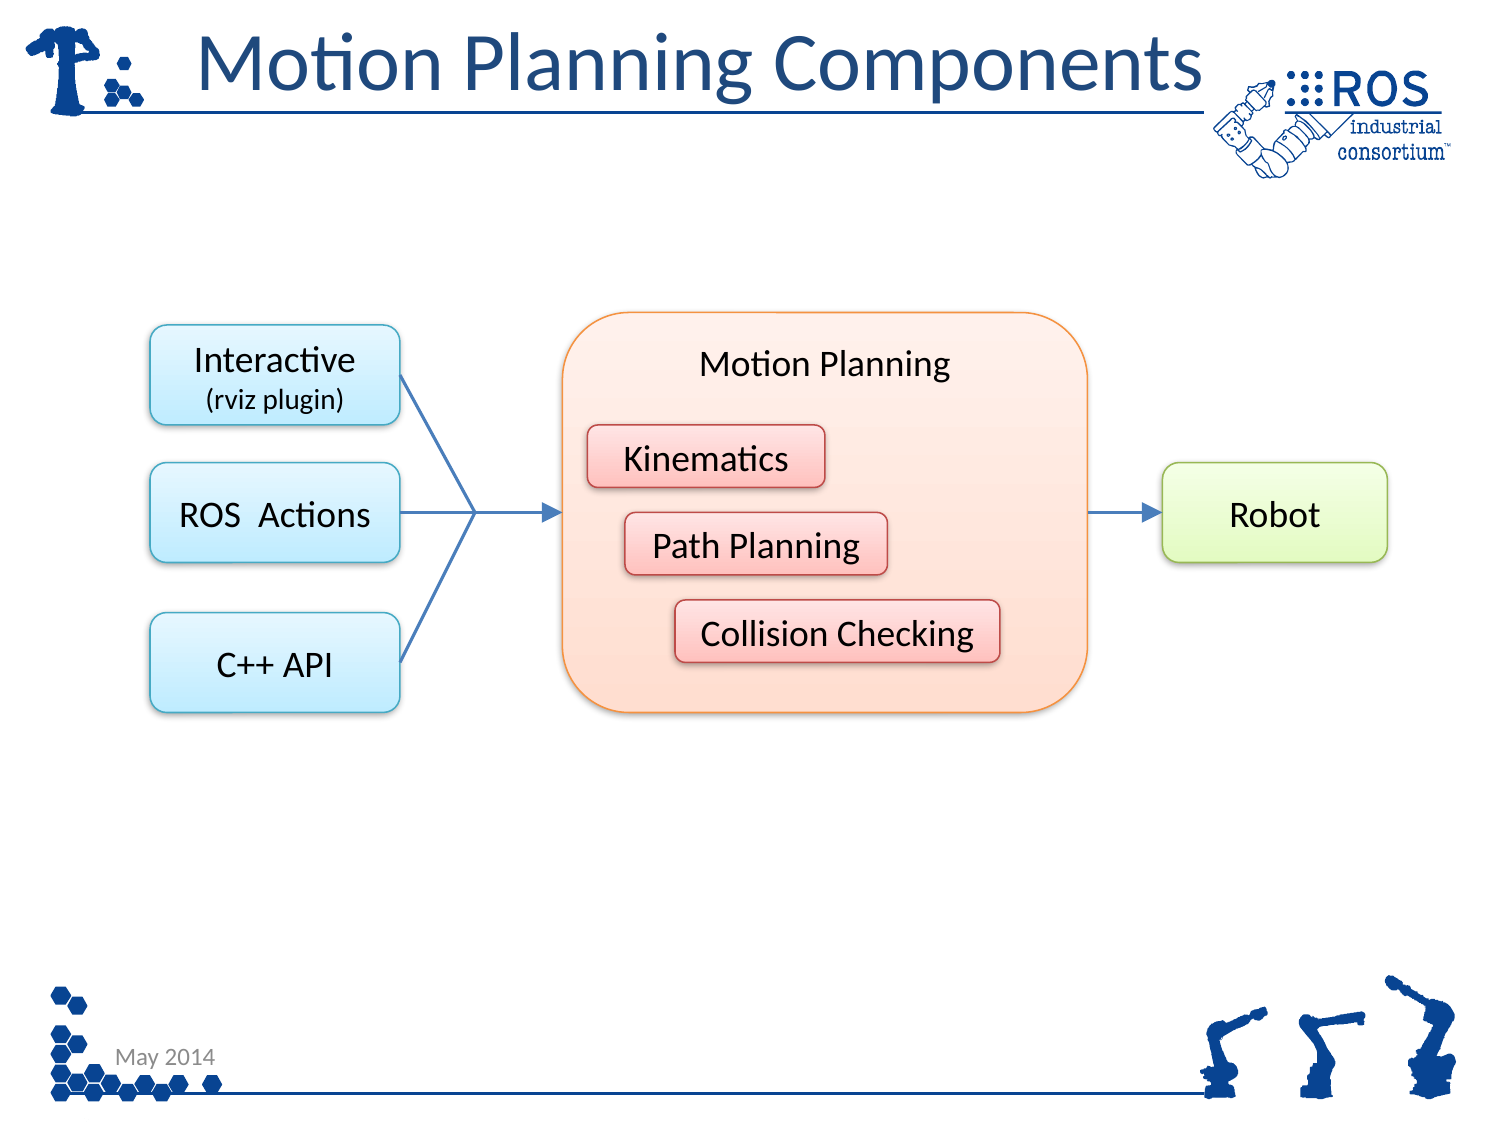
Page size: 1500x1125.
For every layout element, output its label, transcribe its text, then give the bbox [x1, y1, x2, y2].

text_box Interactive (rviz plugin) [149, 324, 401, 426]
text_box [399, 374, 476, 510]
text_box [399, 519, 476, 663]
title Motion Planning Components [150, 0, 1250, 113]
text_box Path Planning [624, 511, 889, 576]
text_box Robot [1161, 461, 1389, 564]
text_box C++ API [149, 611, 401, 714]
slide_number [99, 1025, 388, 1085]
text_box Kinematics [586, 424, 826, 489]
text_box Motion Planning [561, 311, 1089, 714]
text_box Collision Checking [674, 599, 1001, 664]
text_box ROS Actions [149, 461, 394, 564]
